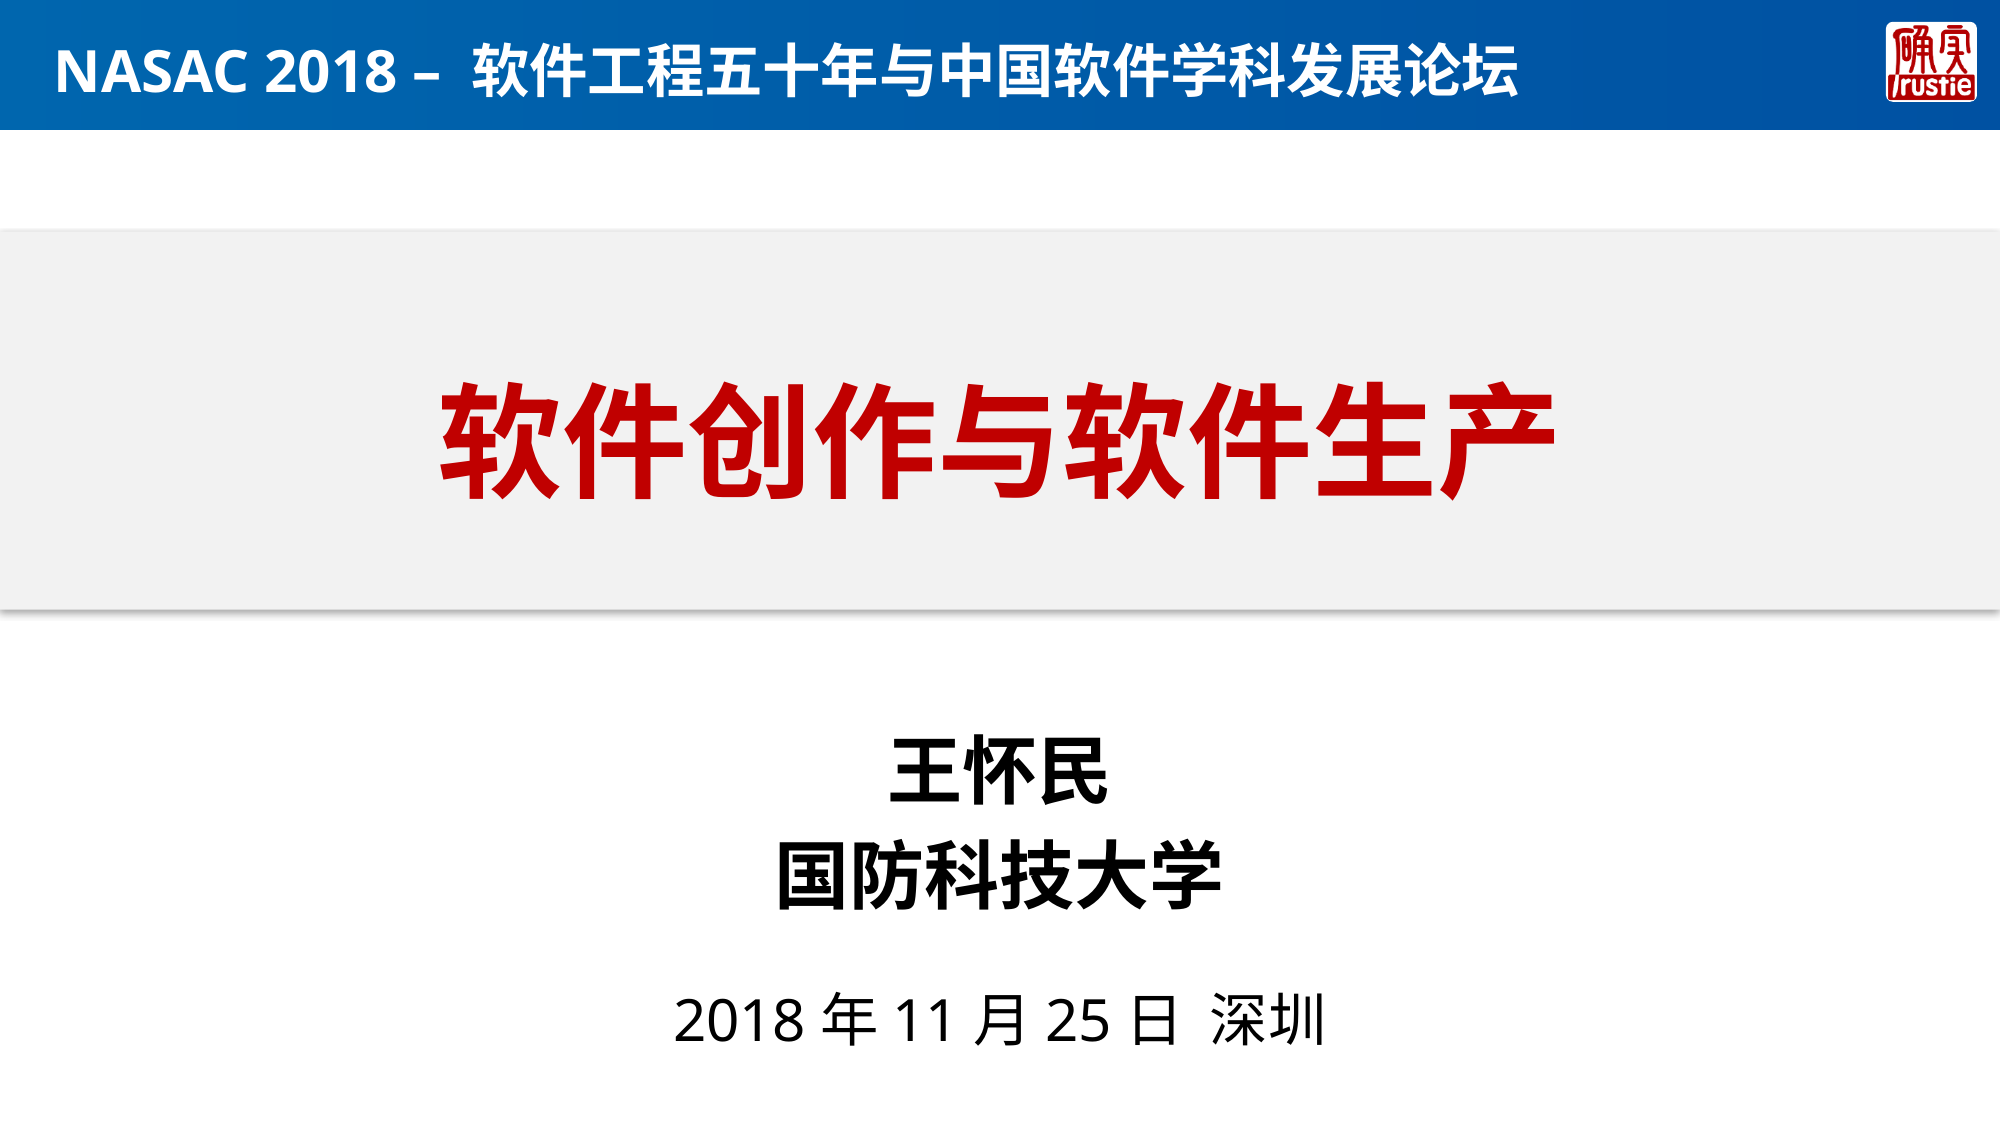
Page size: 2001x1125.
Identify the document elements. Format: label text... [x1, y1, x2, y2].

text_box NASAC 2018 – 软件工程五十年与中国软件学科发展论坛 [0, 0, 2000, 126]
subtitle 王怀民 国防科技大学 2018年11月25日 深圳 [0, 715, 2000, 1059]
picture [1885, 21, 1978, 103]
text_box 软件创作与软件生产 [0, 231, 2000, 610]
